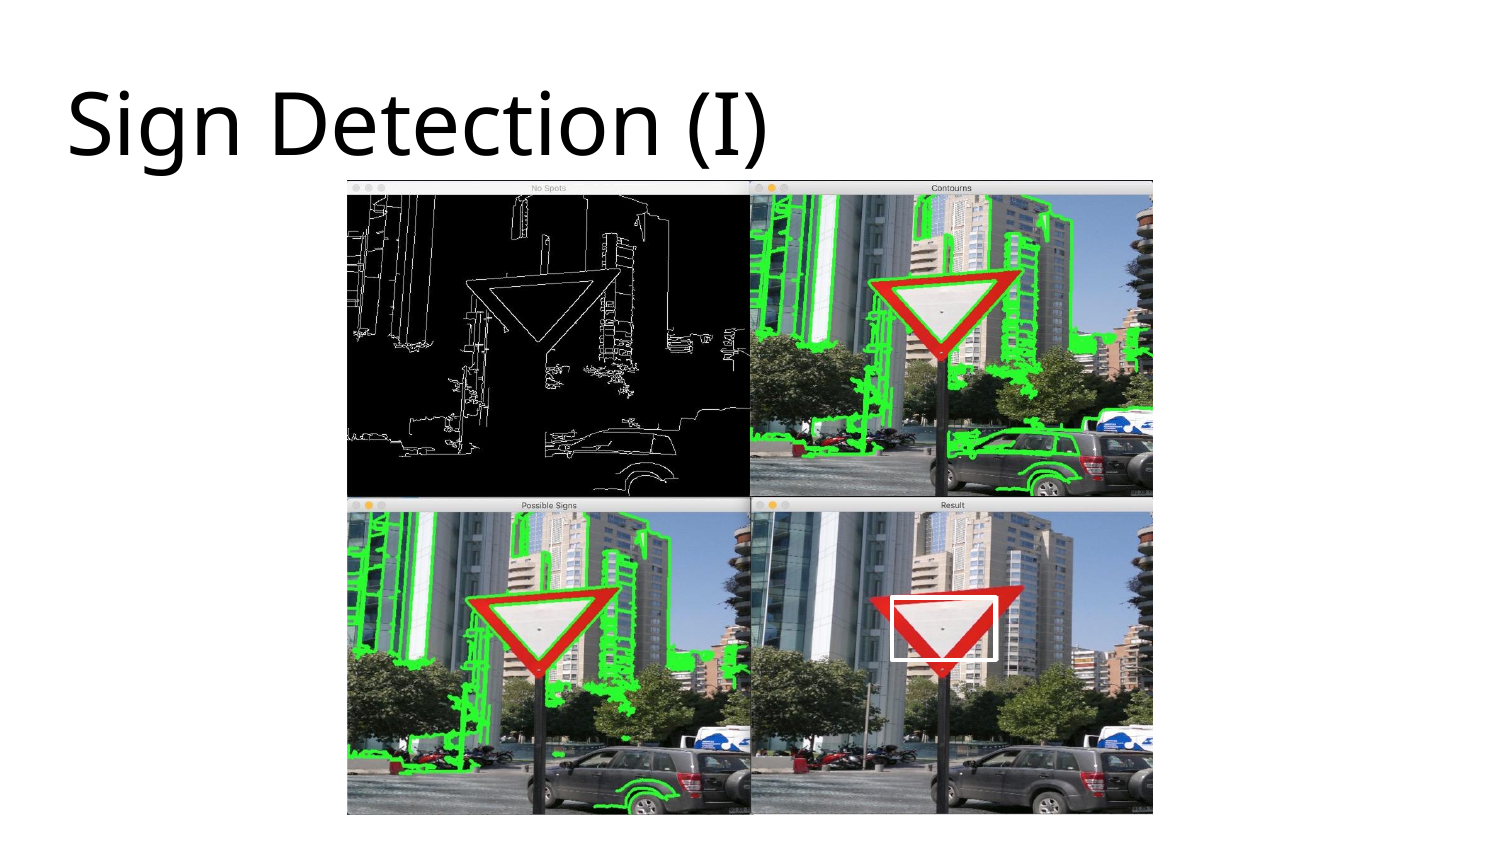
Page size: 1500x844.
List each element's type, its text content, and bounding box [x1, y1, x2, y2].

title Sign Detection (I) [51, 51, 1449, 189]
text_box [347, 179, 1153, 815]
